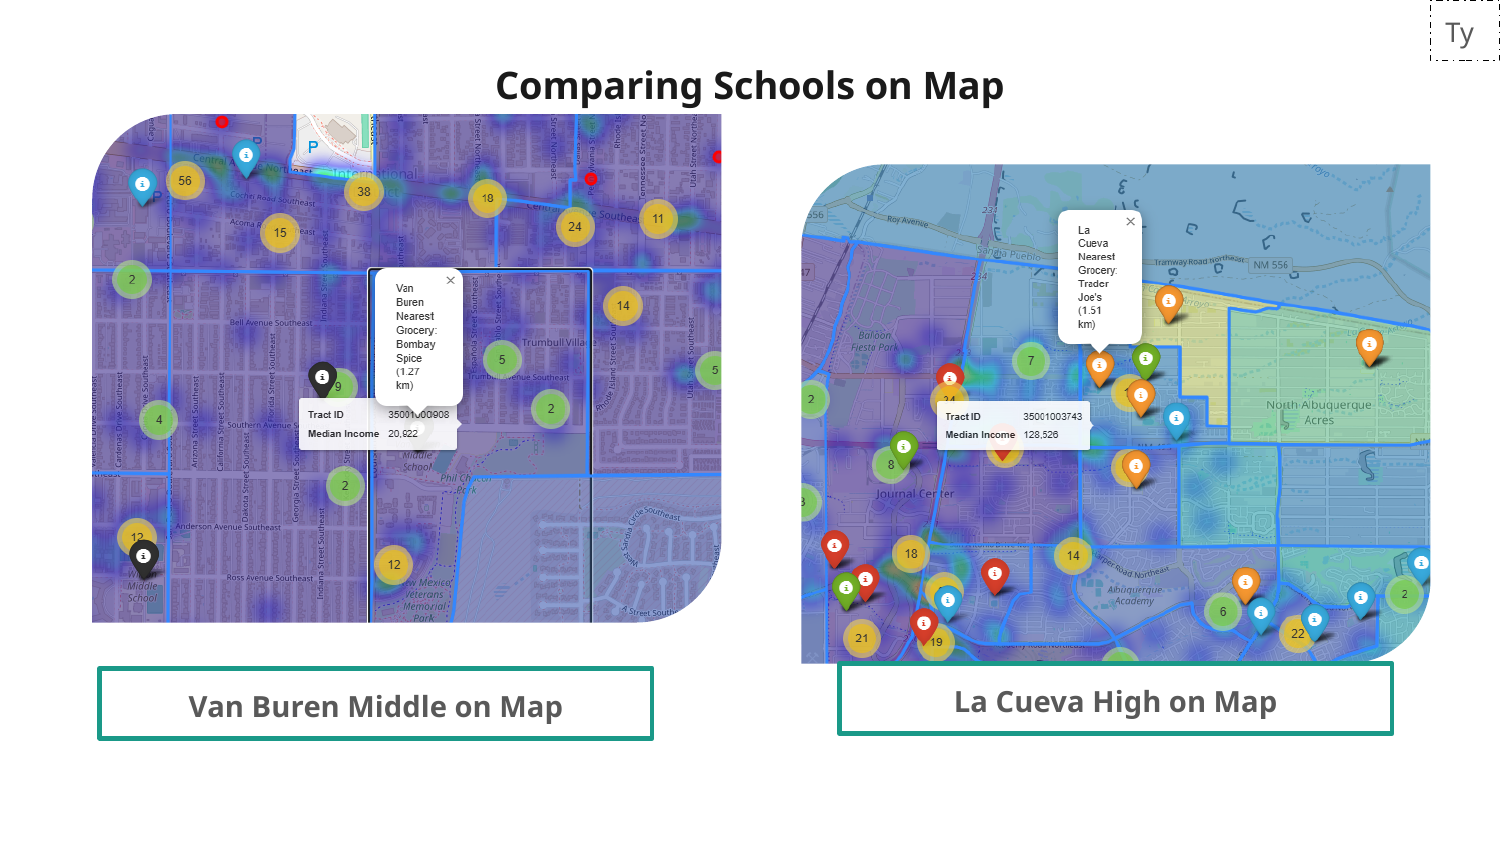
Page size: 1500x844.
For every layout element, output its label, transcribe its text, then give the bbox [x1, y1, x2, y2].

text_box Ty [1430, 0, 1500, 61]
text_box La Cueva High on Map [839, 672, 1392, 734]
picture [91, 113, 722, 623]
text_box Van Buren Middle on Map [99, 668, 653, 739]
picture [800, 164, 1431, 664]
list Comparing Schools on Map [118, 47, 1382, 123]
